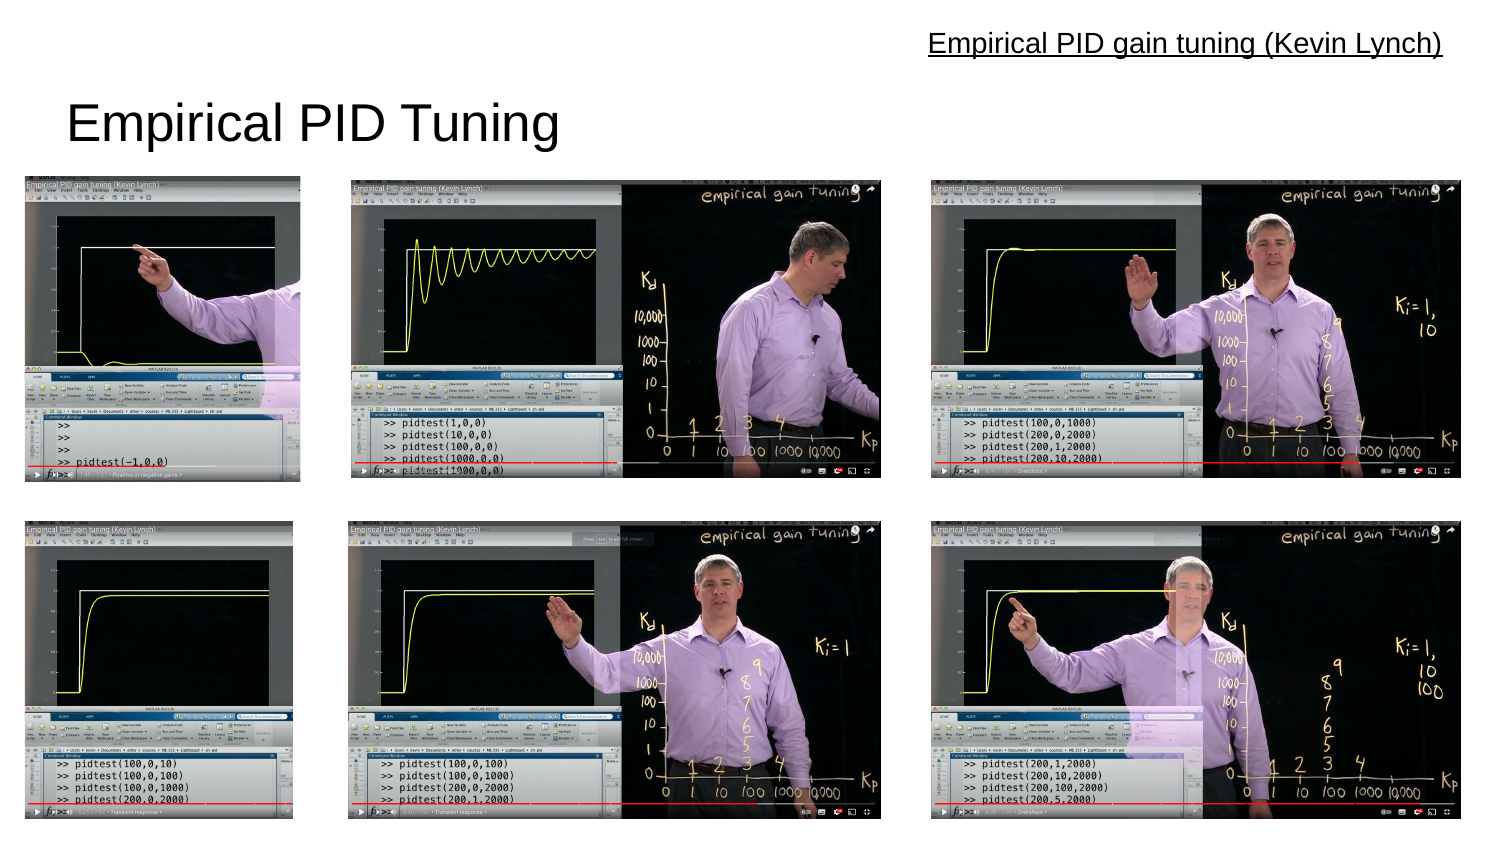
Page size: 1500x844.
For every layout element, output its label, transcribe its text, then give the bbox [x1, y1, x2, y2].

title Empirical PID Tuning [51, 72, 1449, 167]
text_box Empirical PID gain tuning (Kevin Lynch) [910, 23, 1469, 60]
picture [931, 180, 1461, 478]
picture [347, 521, 881, 819]
picture [351, 180, 881, 478]
picture [24, 176, 301, 482]
picture [931, 521, 1461, 819]
picture [24, 521, 294, 819]
